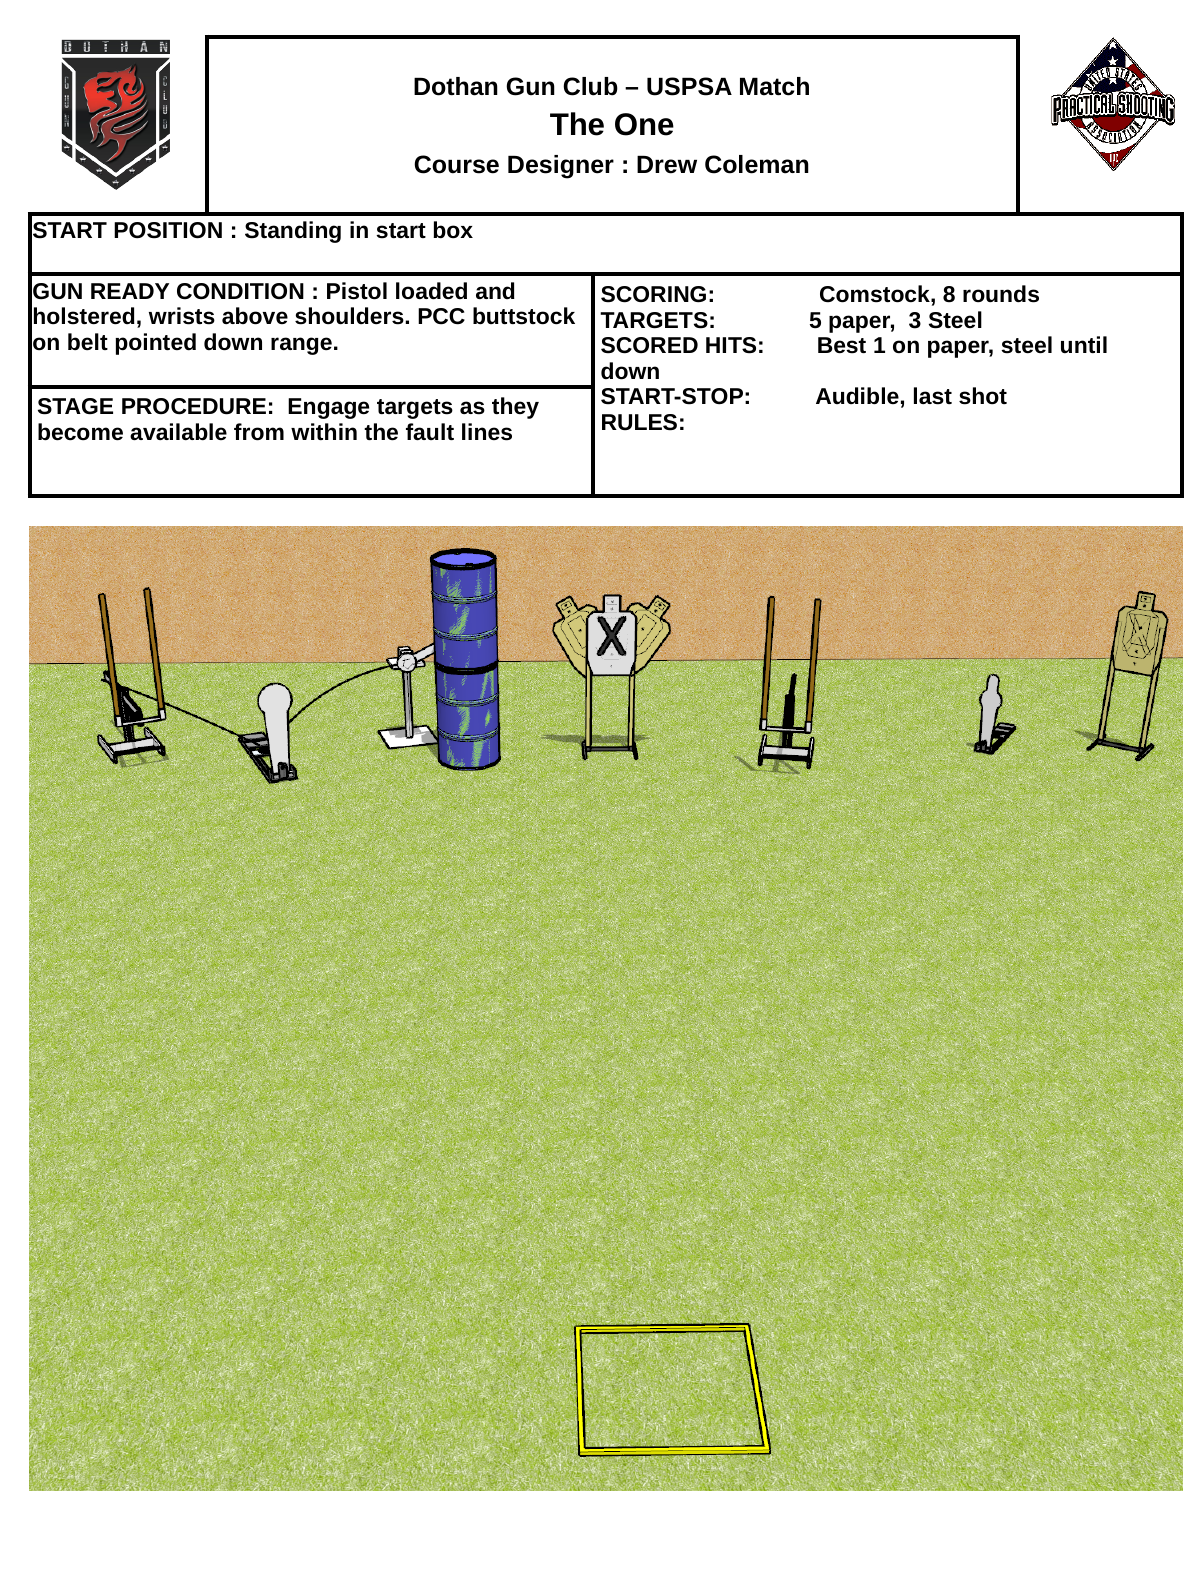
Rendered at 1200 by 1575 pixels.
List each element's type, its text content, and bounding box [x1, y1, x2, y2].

table_header Dothan Gun Club – USPSA Match The One Course Designer : Drew Coleman [209, 39, 1016, 212]
picture [29, 526, 1183, 1491]
table_cell SCORING: Comstock, 8 rounds TARGETS: 5 paper, 3 Steel SCORED HITS: Best 1 on paper, steel until down START-STOP: Audible, last shot RULES: [595, 276, 1180, 494]
table_cell STAGE PROCEDURE: Engage targets as they become available from within the fault lines [32, 389, 591, 494]
table_header [30, 37, 205, 212]
picture [1044, 36, 1183, 175]
table_cell GUN READY CONDITION : Pistol loaded and holstered, wrists above shoulders. PCC buttstock on belt pointed down range. [32, 276, 591, 385]
table_header [1020, 37, 1182, 212]
picture [58, 36, 173, 193]
table_cell START POSITION : Standing in start box [32, 216, 1180, 272]
